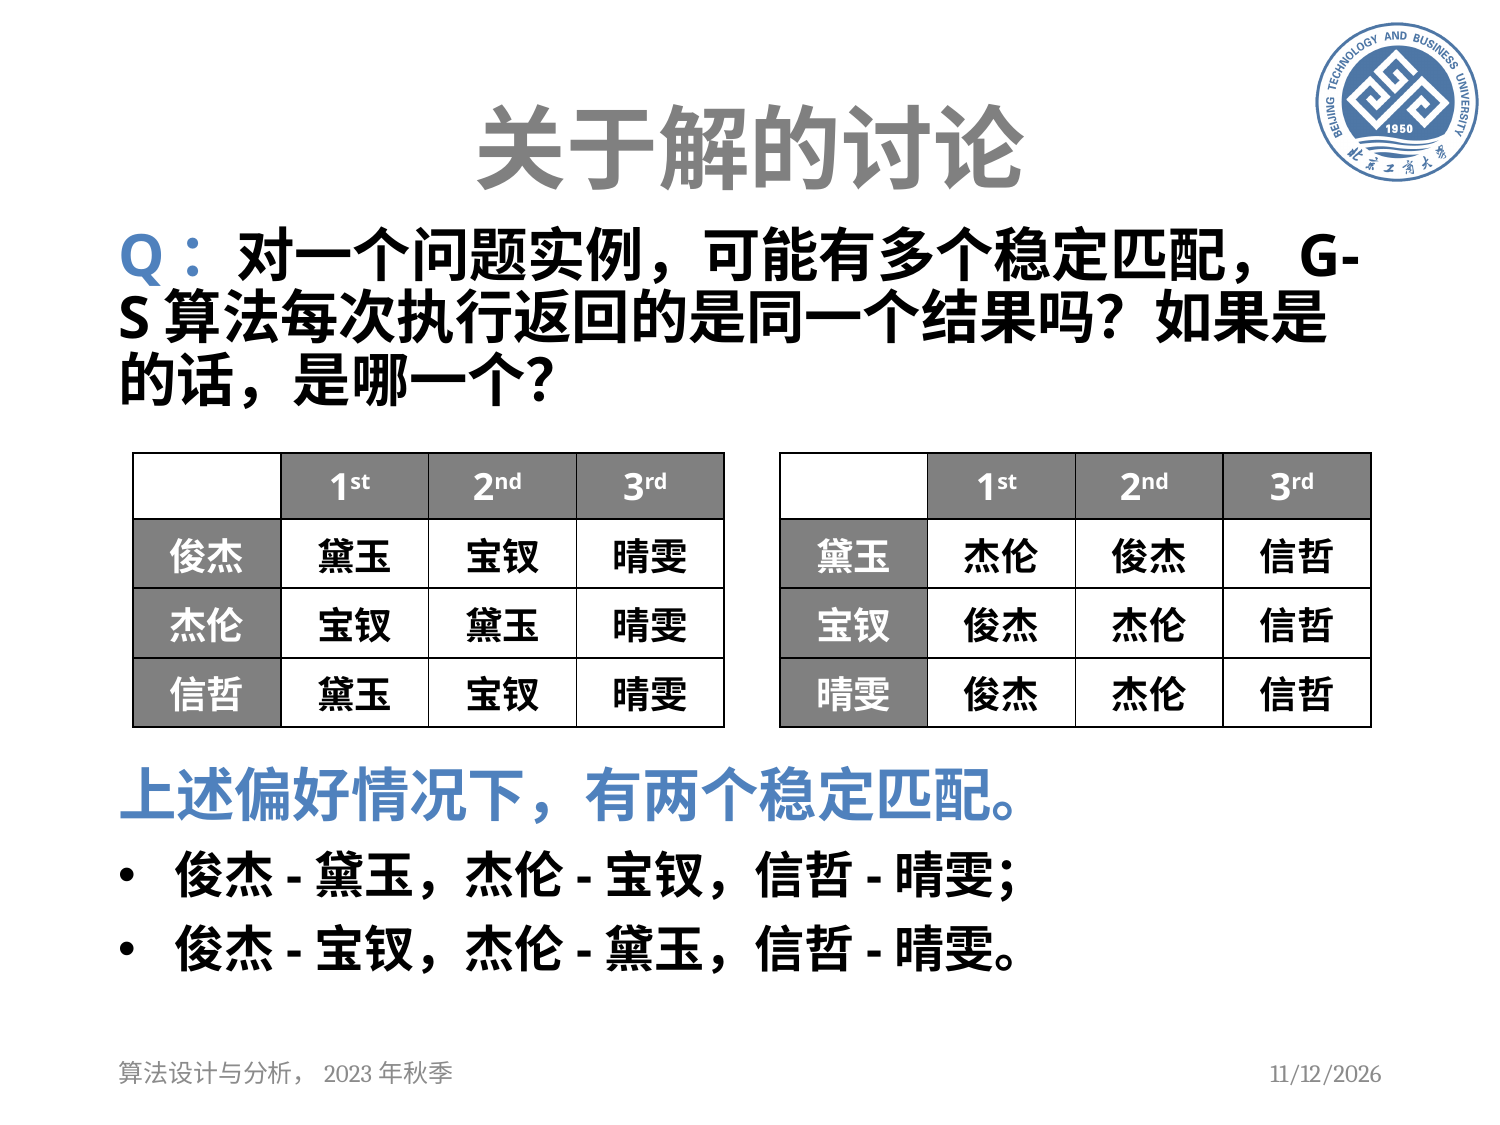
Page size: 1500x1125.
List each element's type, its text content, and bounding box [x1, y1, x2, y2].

table_cell 黛玉 [429, 589, 576, 657]
table_cell 杰伦 [1076, 589, 1222, 657]
table_cell 晴雯 [577, 520, 723, 587]
table_cell 俊杰 [1076, 520, 1222, 587]
table_header [134, 454, 280, 518]
table_cell 晴雯 [577, 659, 723, 726]
table_cell 俊杰 [928, 589, 1075, 657]
table_cell 晴雯 [577, 589, 723, 657]
table_cell 黛玉 [282, 520, 428, 587]
title 关于解的讨论 [103, 87, 1397, 218]
table_header 3rd [577, 454, 723, 518]
table_cell 信哲 [1224, 659, 1370, 726]
text_box 上述偏好情况下，有两个稳定匹配。 俊杰-黛玉，杰伦-宝钗，信哲-晴雯； 俊杰-宝钗，杰伦-黛玉，信哲-晴雯。 [103, 758, 1397, 1038]
table_cell 杰伦 [1076, 659, 1222, 726]
table_cell 宝钗 [429, 659, 576, 726]
table_header 1st [282, 454, 428, 518]
table_cell 宝钗 [781, 589, 927, 657]
table_header 2nd [429, 454, 576, 518]
table_cell 信哲 [134, 659, 280, 726]
table_cell 黛玉 [282, 659, 428, 726]
table_cell 晴雯 [781, 659, 927, 726]
table_cell 信哲 [1224, 520, 1370, 587]
table_cell 信哲 [1224, 589, 1370, 657]
table_header 2nd [1076, 454, 1222, 518]
table_header 1st [928, 454, 1075, 518]
table_header 3rd [1224, 454, 1370, 518]
table_cell 俊杰 [928, 659, 1075, 726]
table_cell 宝钗 [282, 589, 428, 657]
table_cell 杰伦 [928, 520, 1075, 587]
table_cell 宝钗 [429, 520, 576, 587]
table_cell 黛玉 [781, 520, 927, 587]
table_header [781, 454, 927, 518]
text_box Q：对一个问题实例，可能有多个稳定匹配，G-S算法每次执行返回的是同一个结果吗？如果是的话，是哪一个？ [103, 218, 1397, 429]
footer 算法设计与分析，2023年秋季 [103, 1042, 1004, 1103]
table_cell 俊杰 [134, 520, 280, 587]
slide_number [1059, 1042, 1397, 1103]
table_cell 杰伦 [134, 589, 280, 657]
